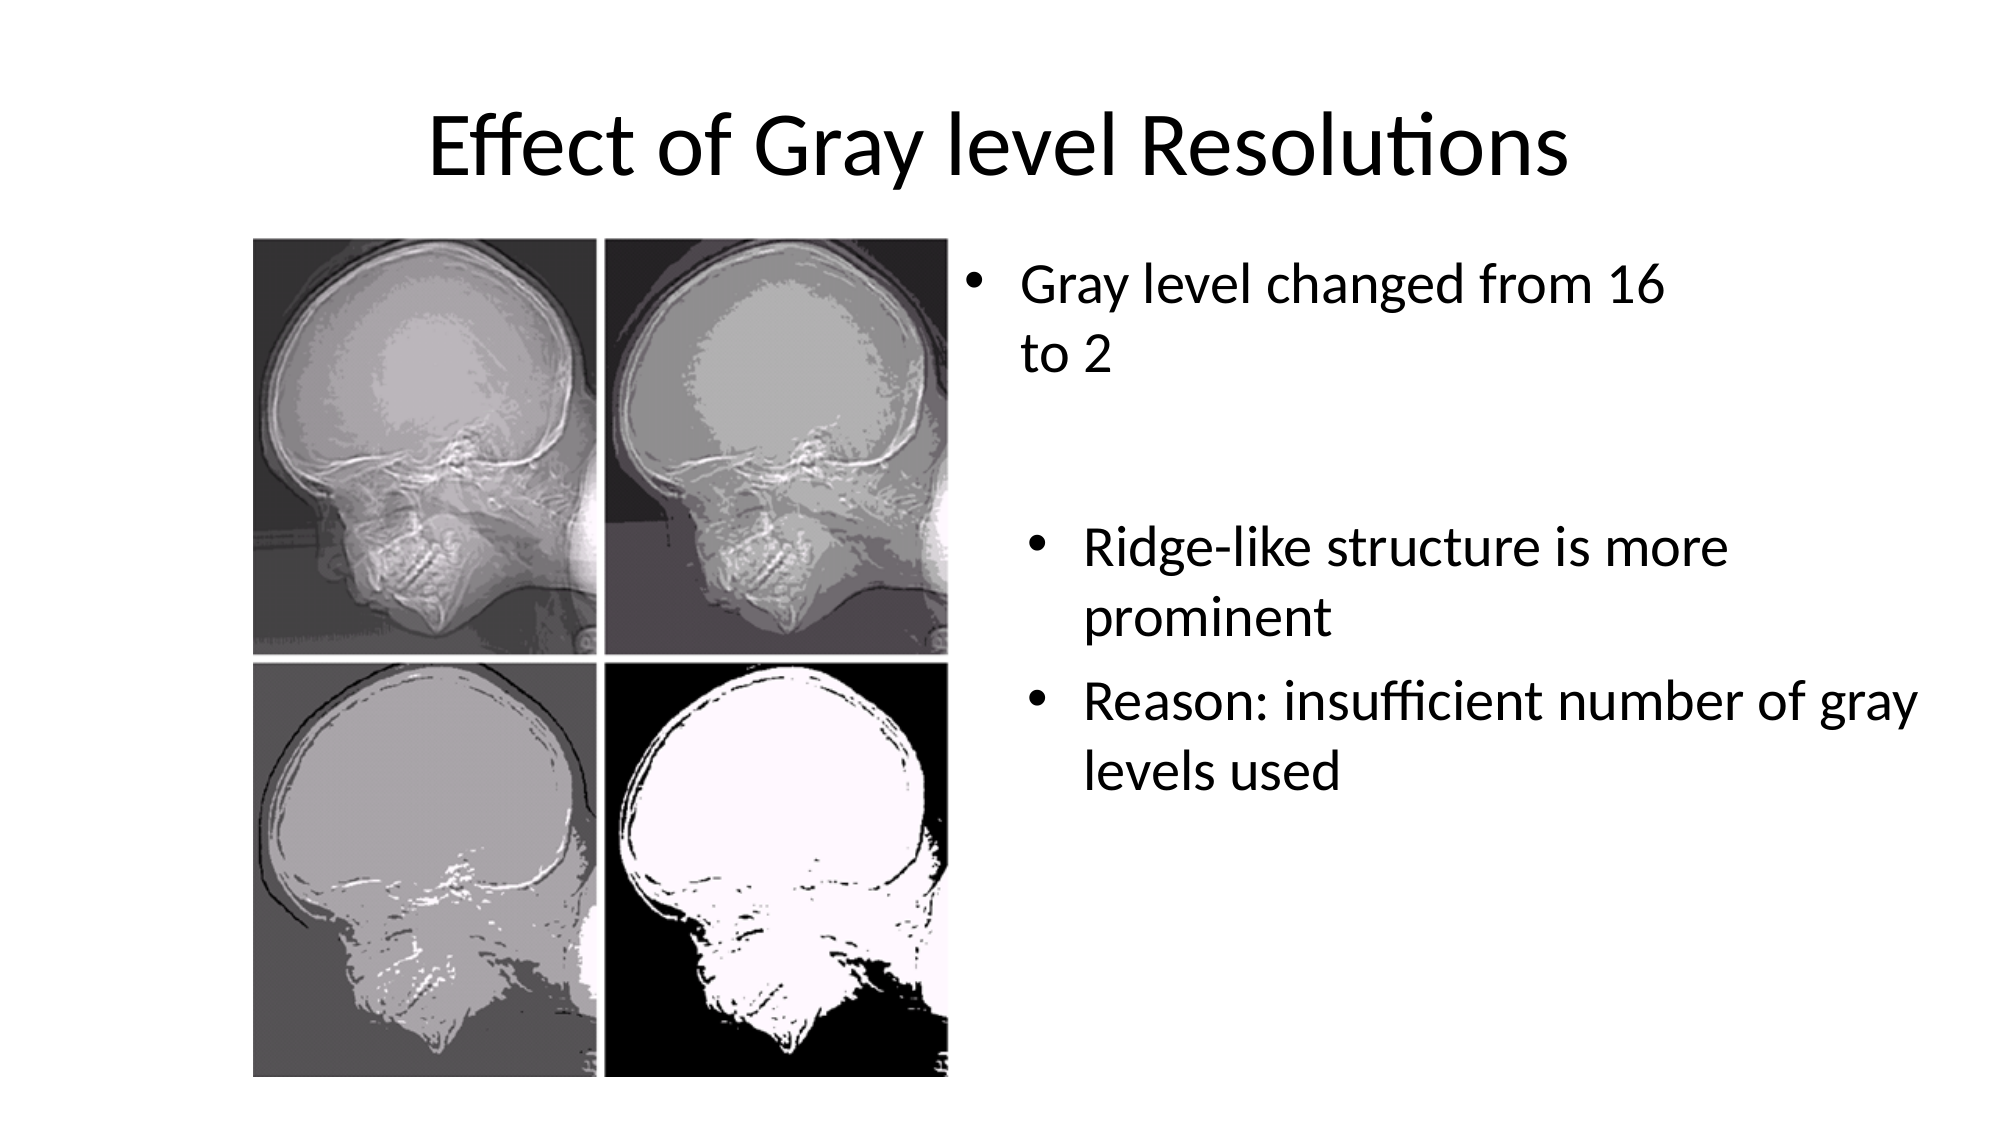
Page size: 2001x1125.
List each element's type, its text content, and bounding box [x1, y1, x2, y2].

text_box Effect of Gray level Resolutions [324, 45, 1675, 233]
picture [253, 237, 950, 1077]
text_box Ridge-like structure is more prominent Reason: insufficient number of gray levels used [1012, 500, 1935, 751]
text_box Gray level changed from 16 to 2 [950, 237, 1713, 488]
